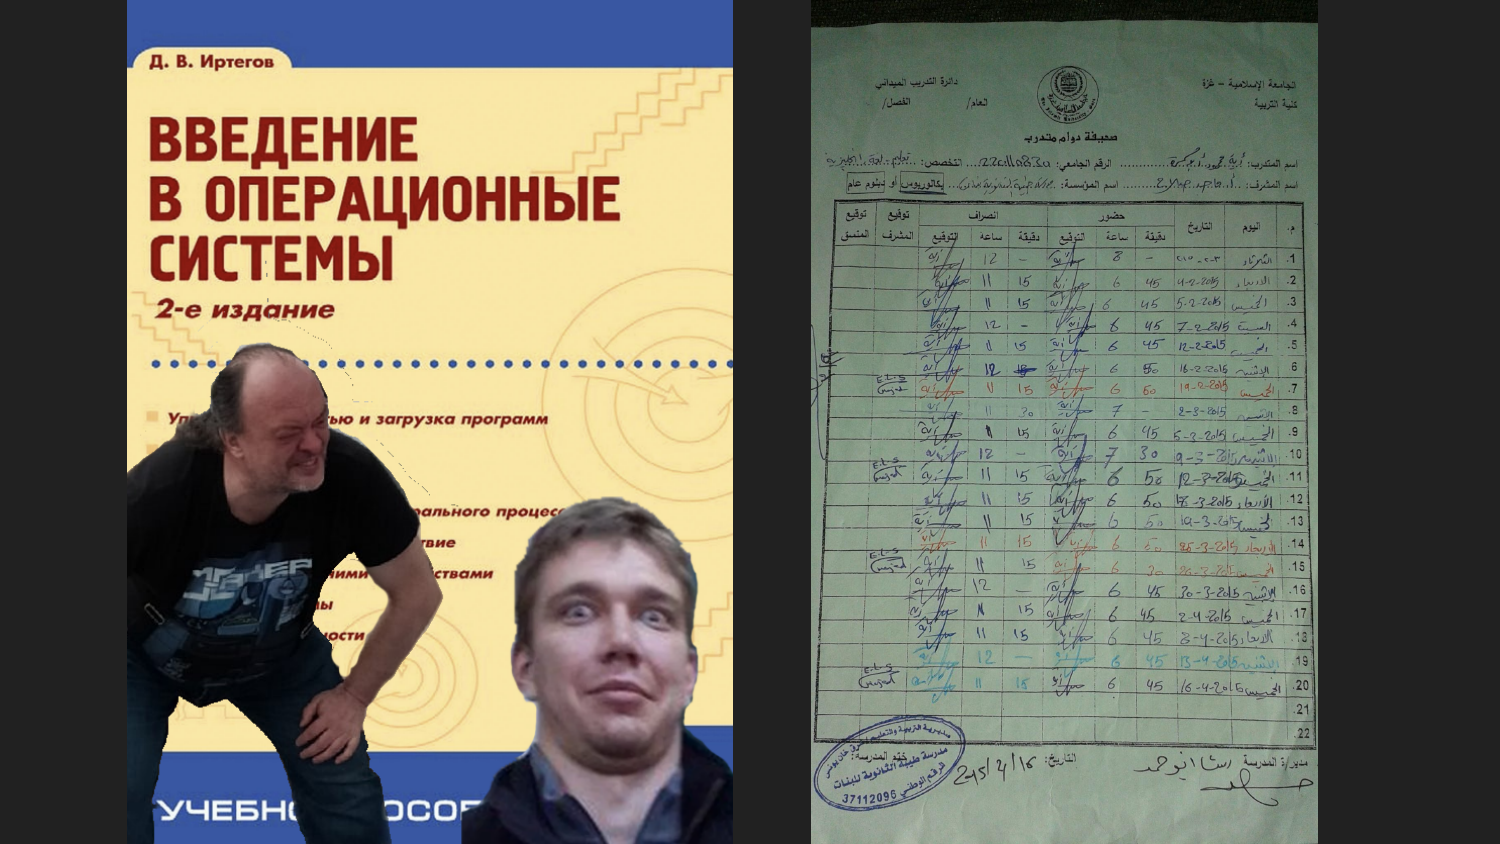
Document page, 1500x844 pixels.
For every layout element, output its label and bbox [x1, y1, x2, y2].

picture [811, 0, 1319, 844]
picture [127, 0, 734, 844]
